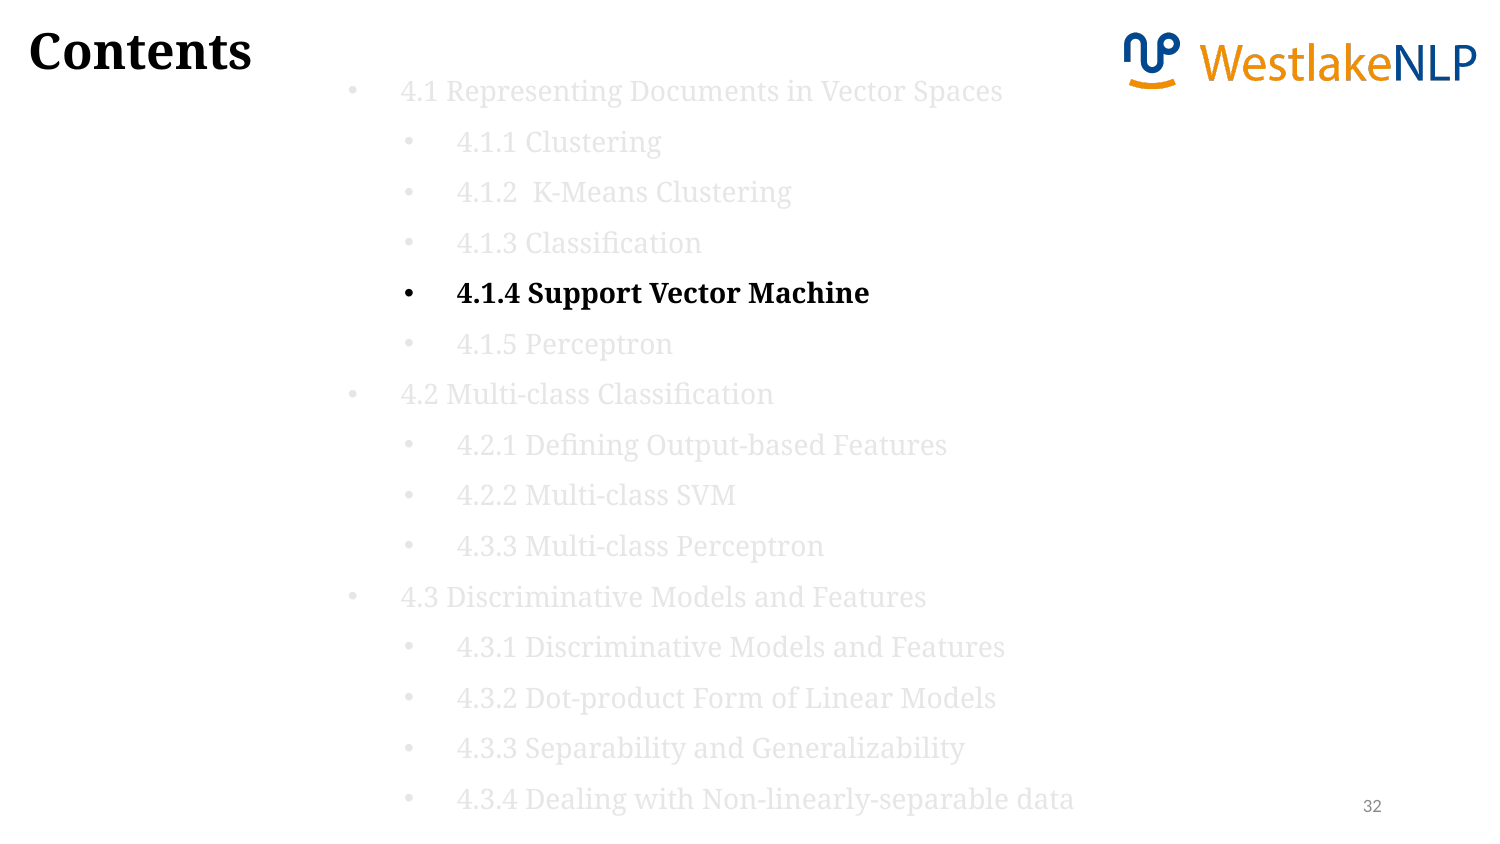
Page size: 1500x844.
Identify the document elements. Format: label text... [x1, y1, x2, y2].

text_box Contents [14, 12, 390, 88]
picture [1102, 0, 1500, 125]
text_box 4.1 Representing Documents in Vector Spaces 4.1.1 Clustering 4.1.2 K-Means Clustering 4.1.3 Classification 4.1.4 Support Vector Machine 4.1.5 Perceptron 4.2 Multi-class Classification 4.2.1 Defining Output-based Features 4.2.2 Multi-class SVM 4.3.3 Multi-class Perceptron 4.3 Discriminative Models and Features 4.3.1 Discriminative Models and Features 4.3.2 Dot-product Form of Linear Models 4.3.3 Separability and Generalizability 4.3.4 Dealing with Non-linearly-separable data [333, 49, 1091, 823]
slide_number 32 [1059, 782, 1397, 827]
